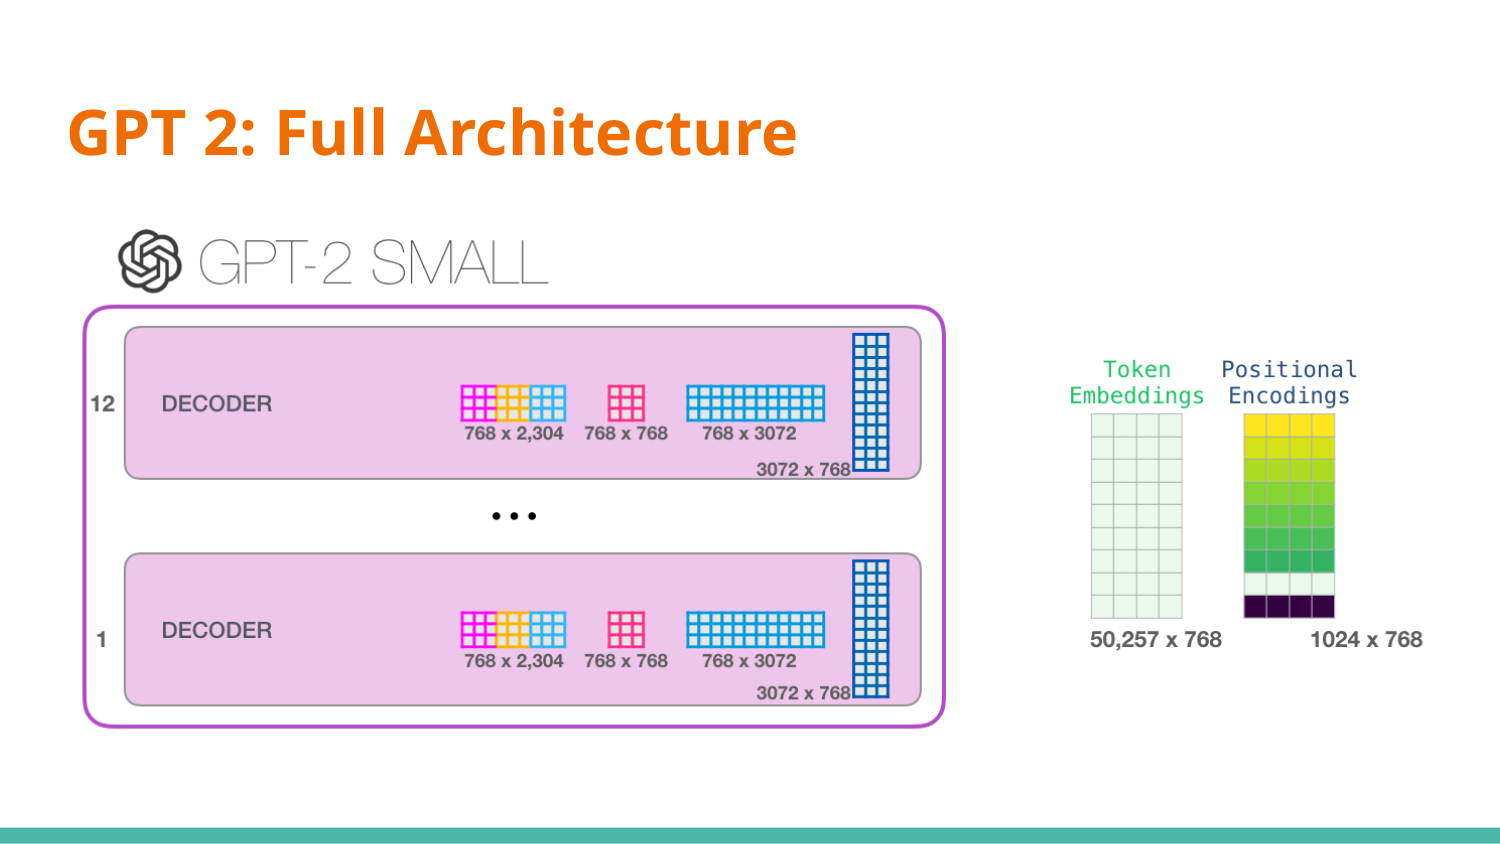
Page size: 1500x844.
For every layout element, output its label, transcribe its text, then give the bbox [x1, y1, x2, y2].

title GPT 2: Full Architecture [51, 72, 1449, 189]
picture [24, 213, 1476, 781]
